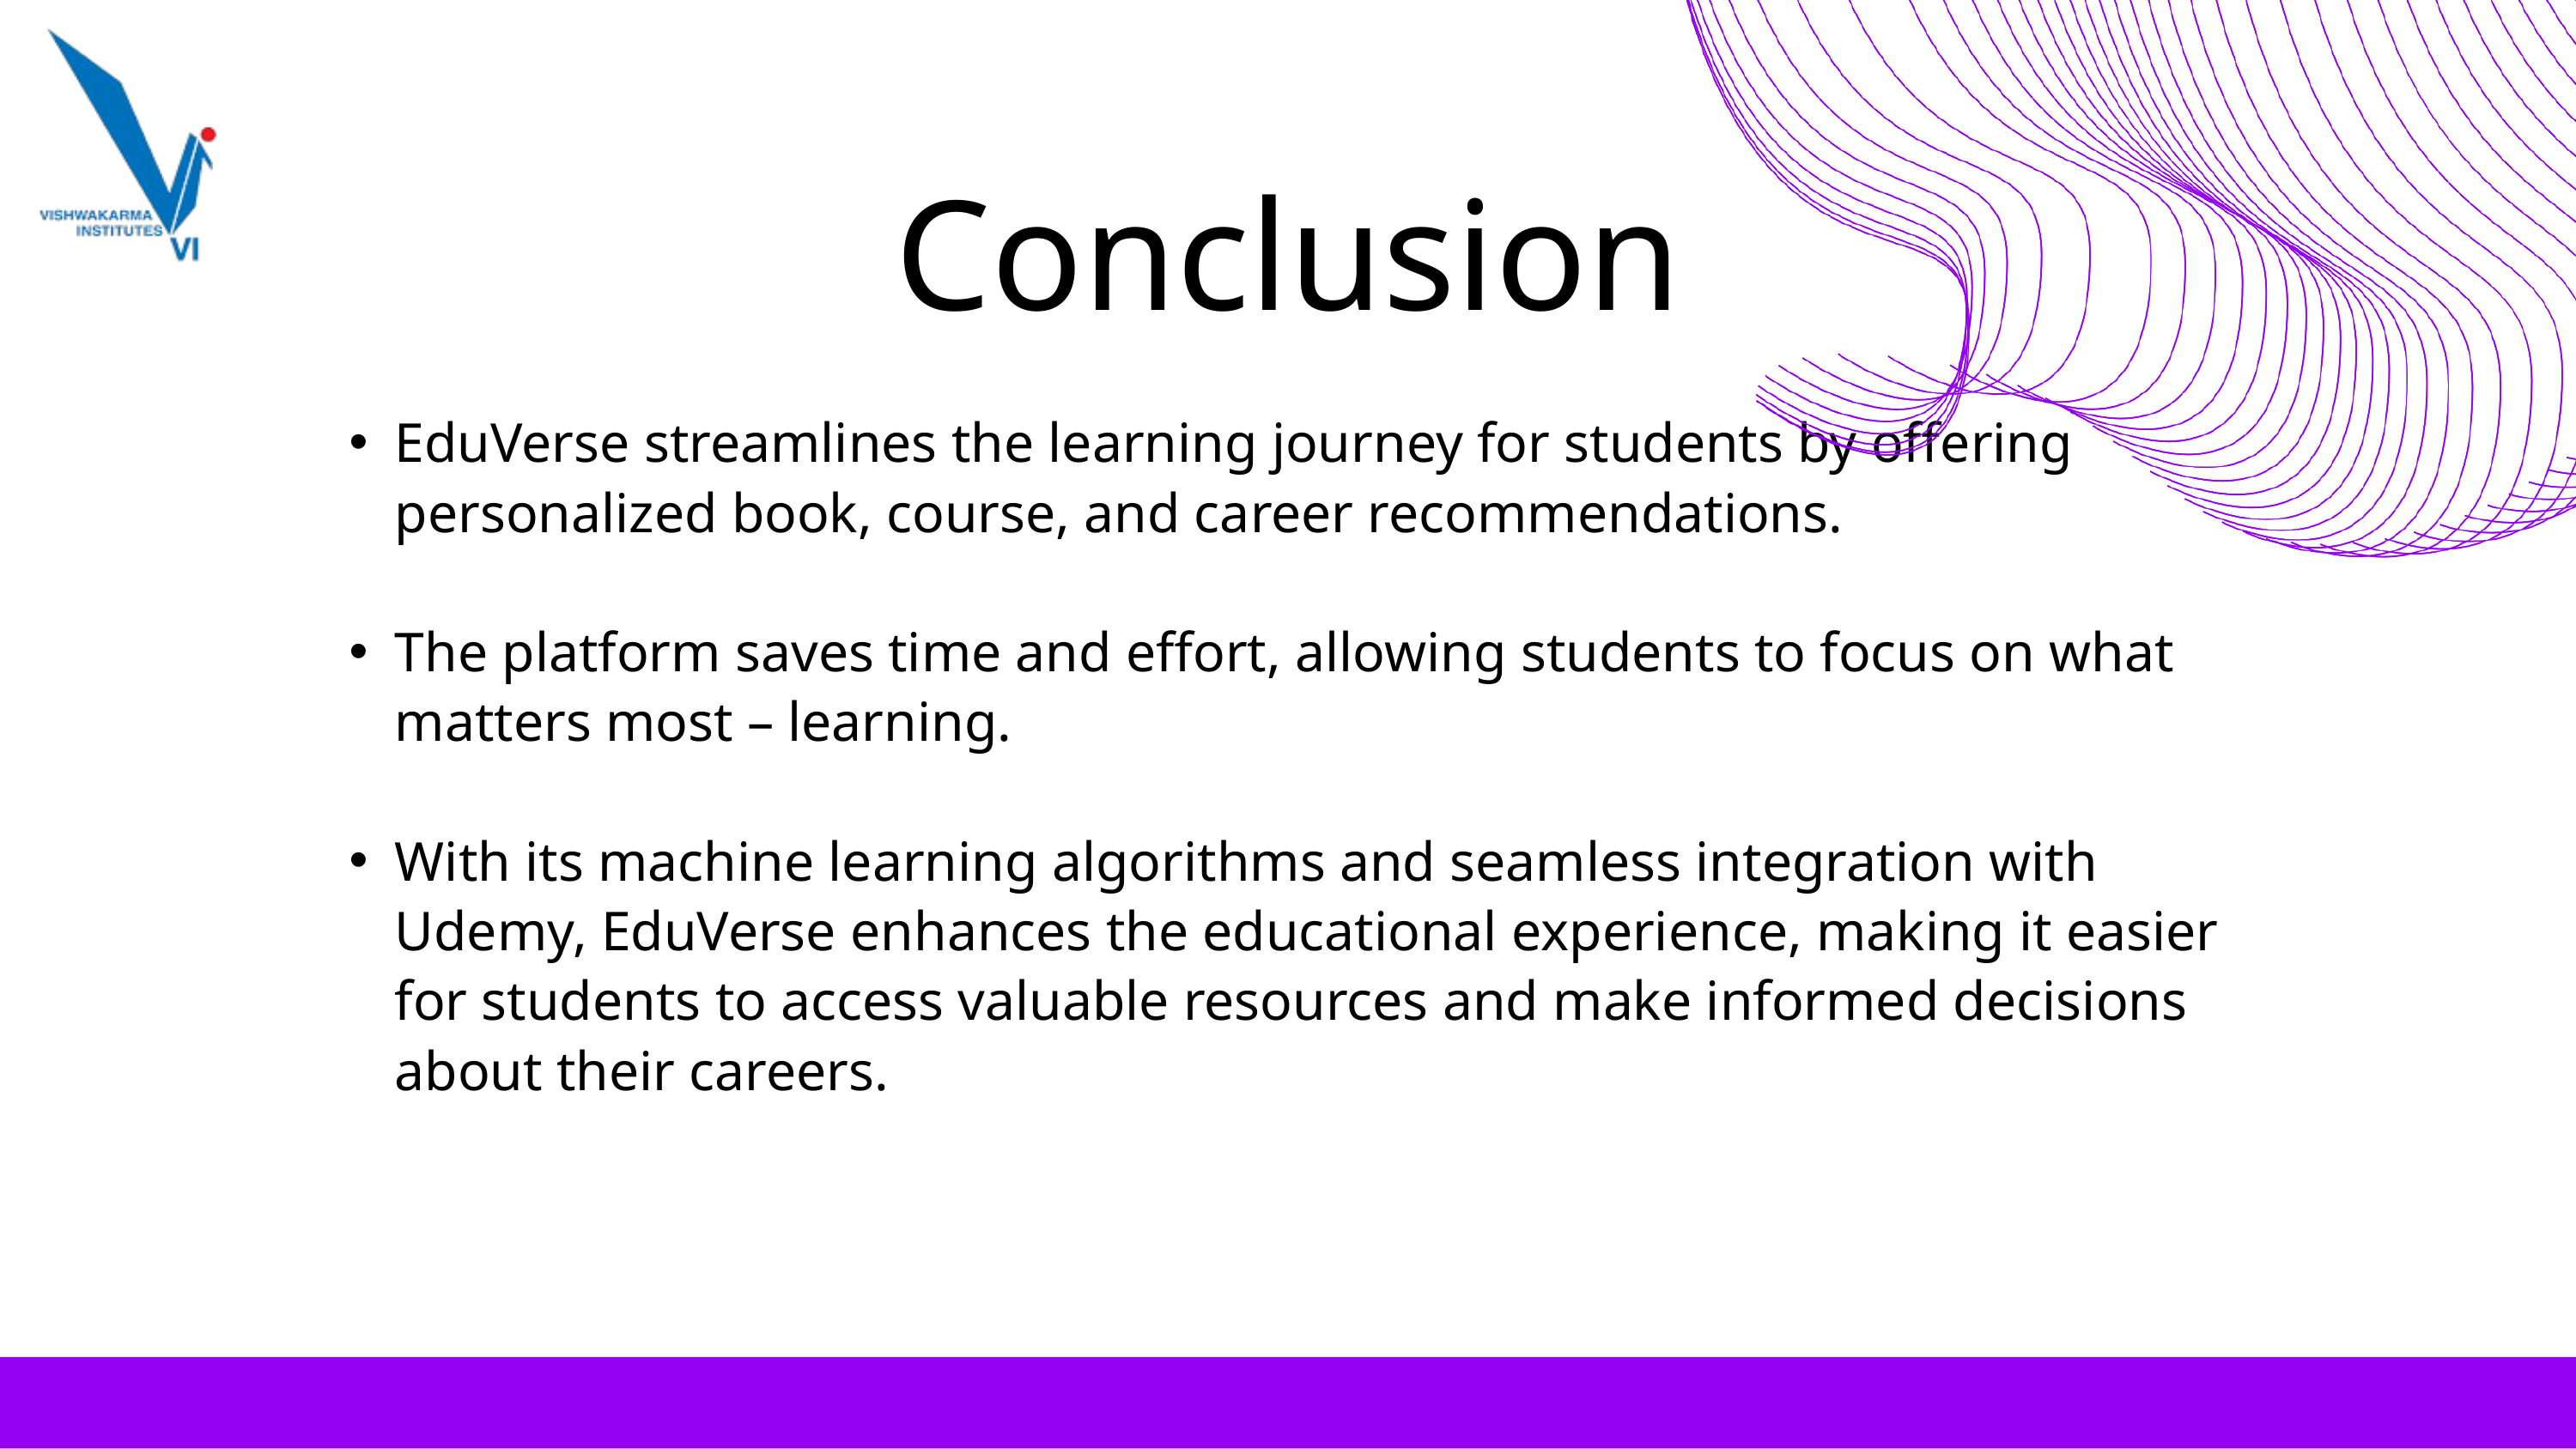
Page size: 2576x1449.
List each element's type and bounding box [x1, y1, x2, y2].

text_box [0, 1356, 2576, 1449]
text_box [1670, 0, 2576, 635]
text_box [0, 0, 332, 349]
text_box [303, 158, 2273, 1169]
